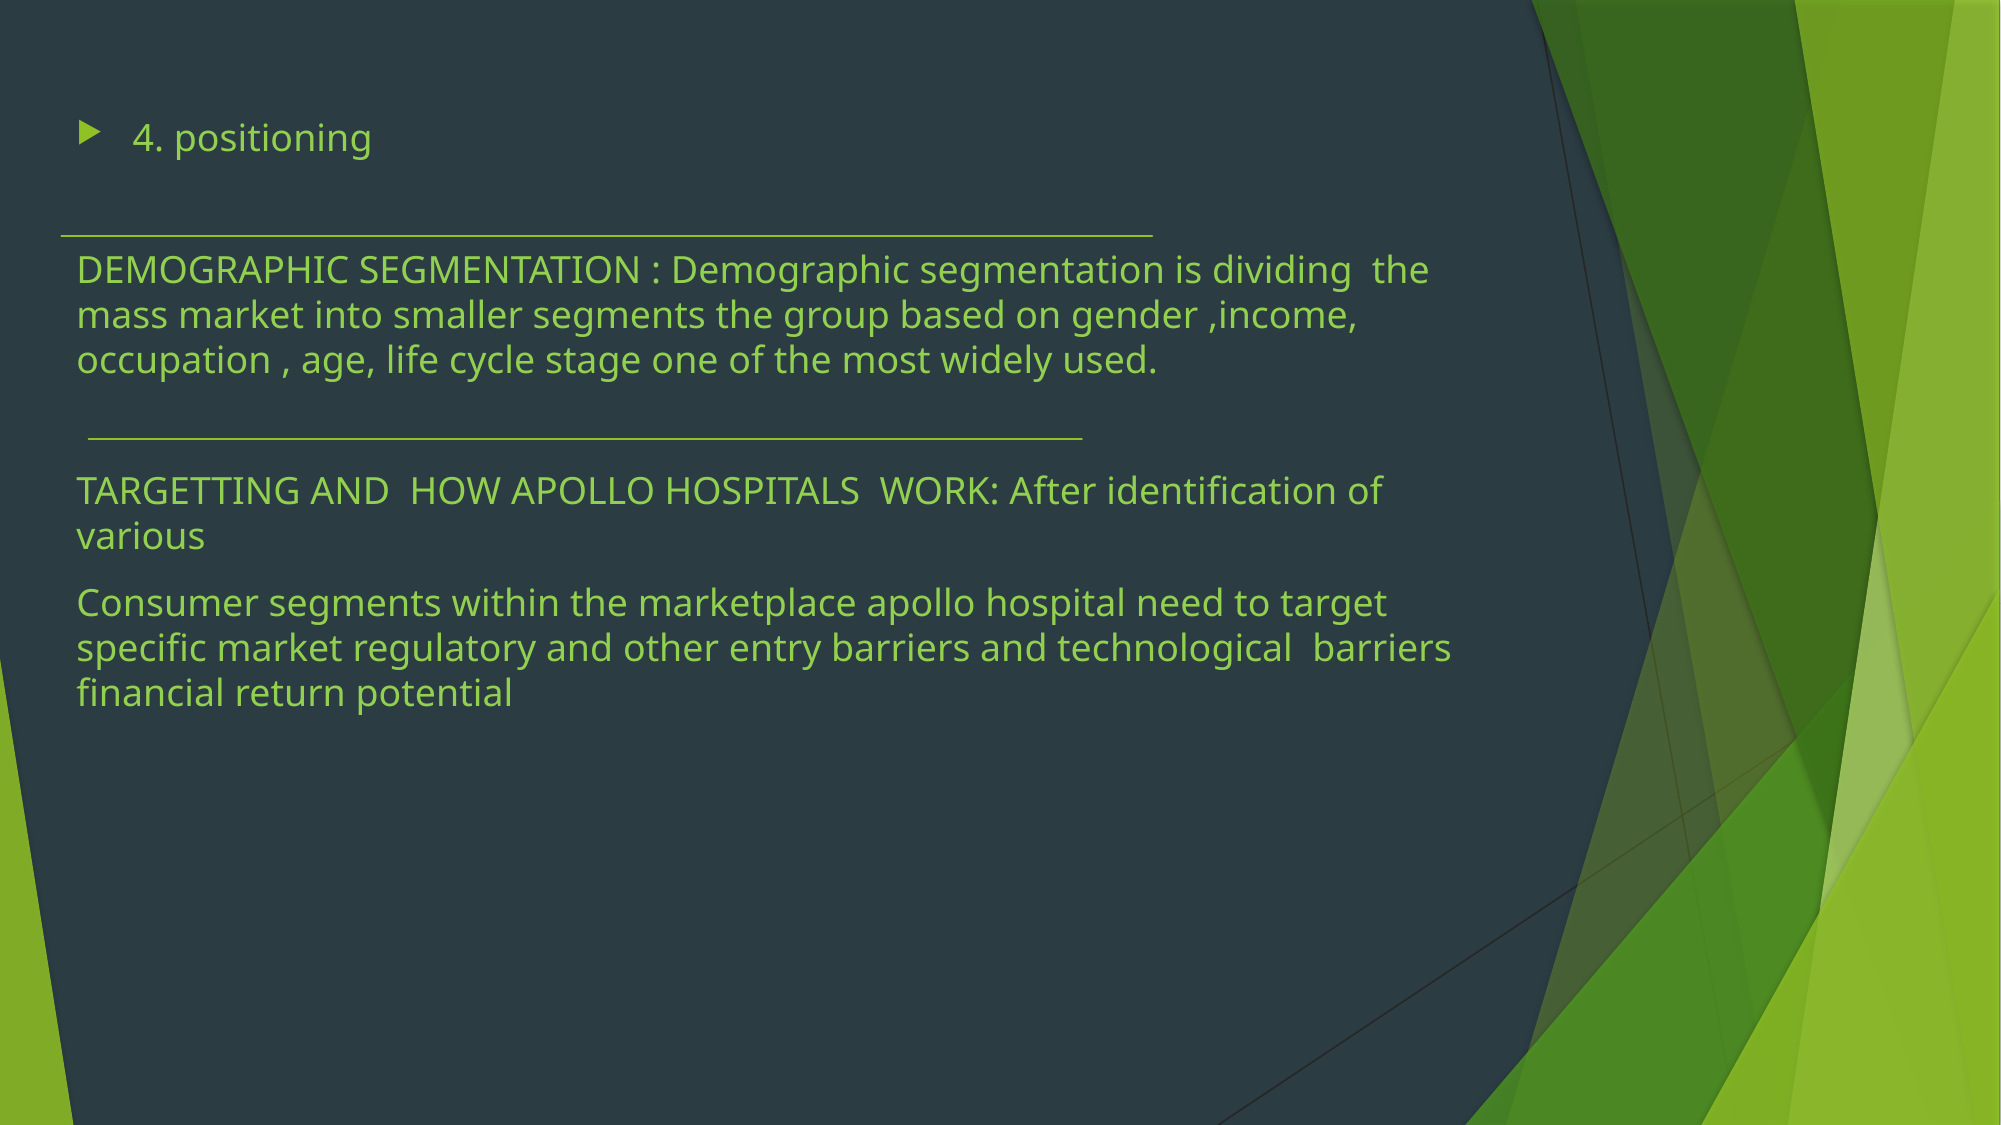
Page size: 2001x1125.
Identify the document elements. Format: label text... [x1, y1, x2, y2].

list 4. positioning DEMOGRAPHIC SEGMENTATION : Demographic segmentation is dividing the mass market into smaller segments the group based on gender ,income, occupation , age, life cycle stage one of the most widely used. TARGETTING AND HOW APOLLO HOSPITALS WORK: After identification of various Consumer segments within the marketplace apollo hospital need to target specific market regulatory and other entry barriers and technological barriers financial return potential [61, 106, 1472, 1019]
